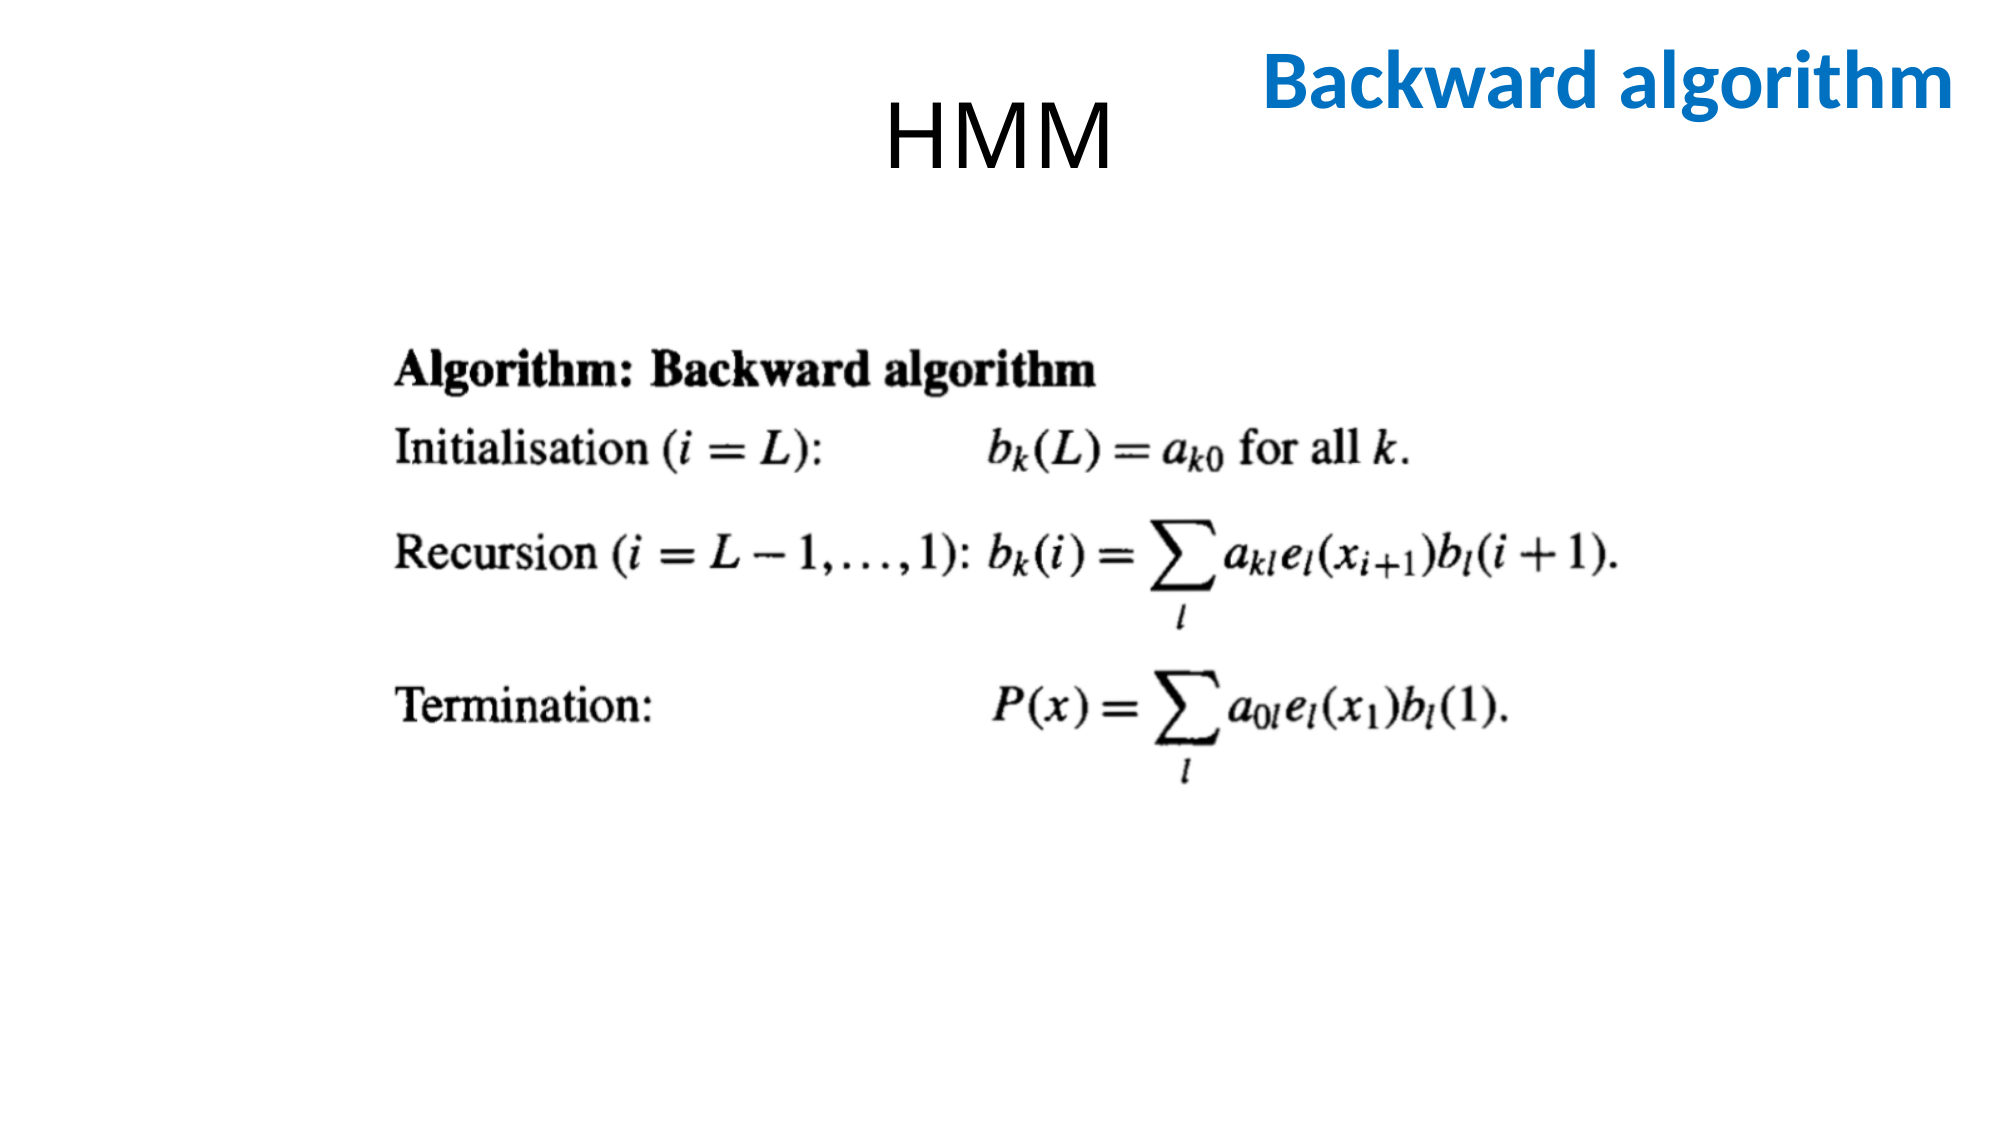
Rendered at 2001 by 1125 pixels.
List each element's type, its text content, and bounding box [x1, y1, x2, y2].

picture [356, 314, 1644, 811]
title HMM [324, 45, 1675, 233]
text_box Backward algorithm [1247, 18, 1971, 133]
